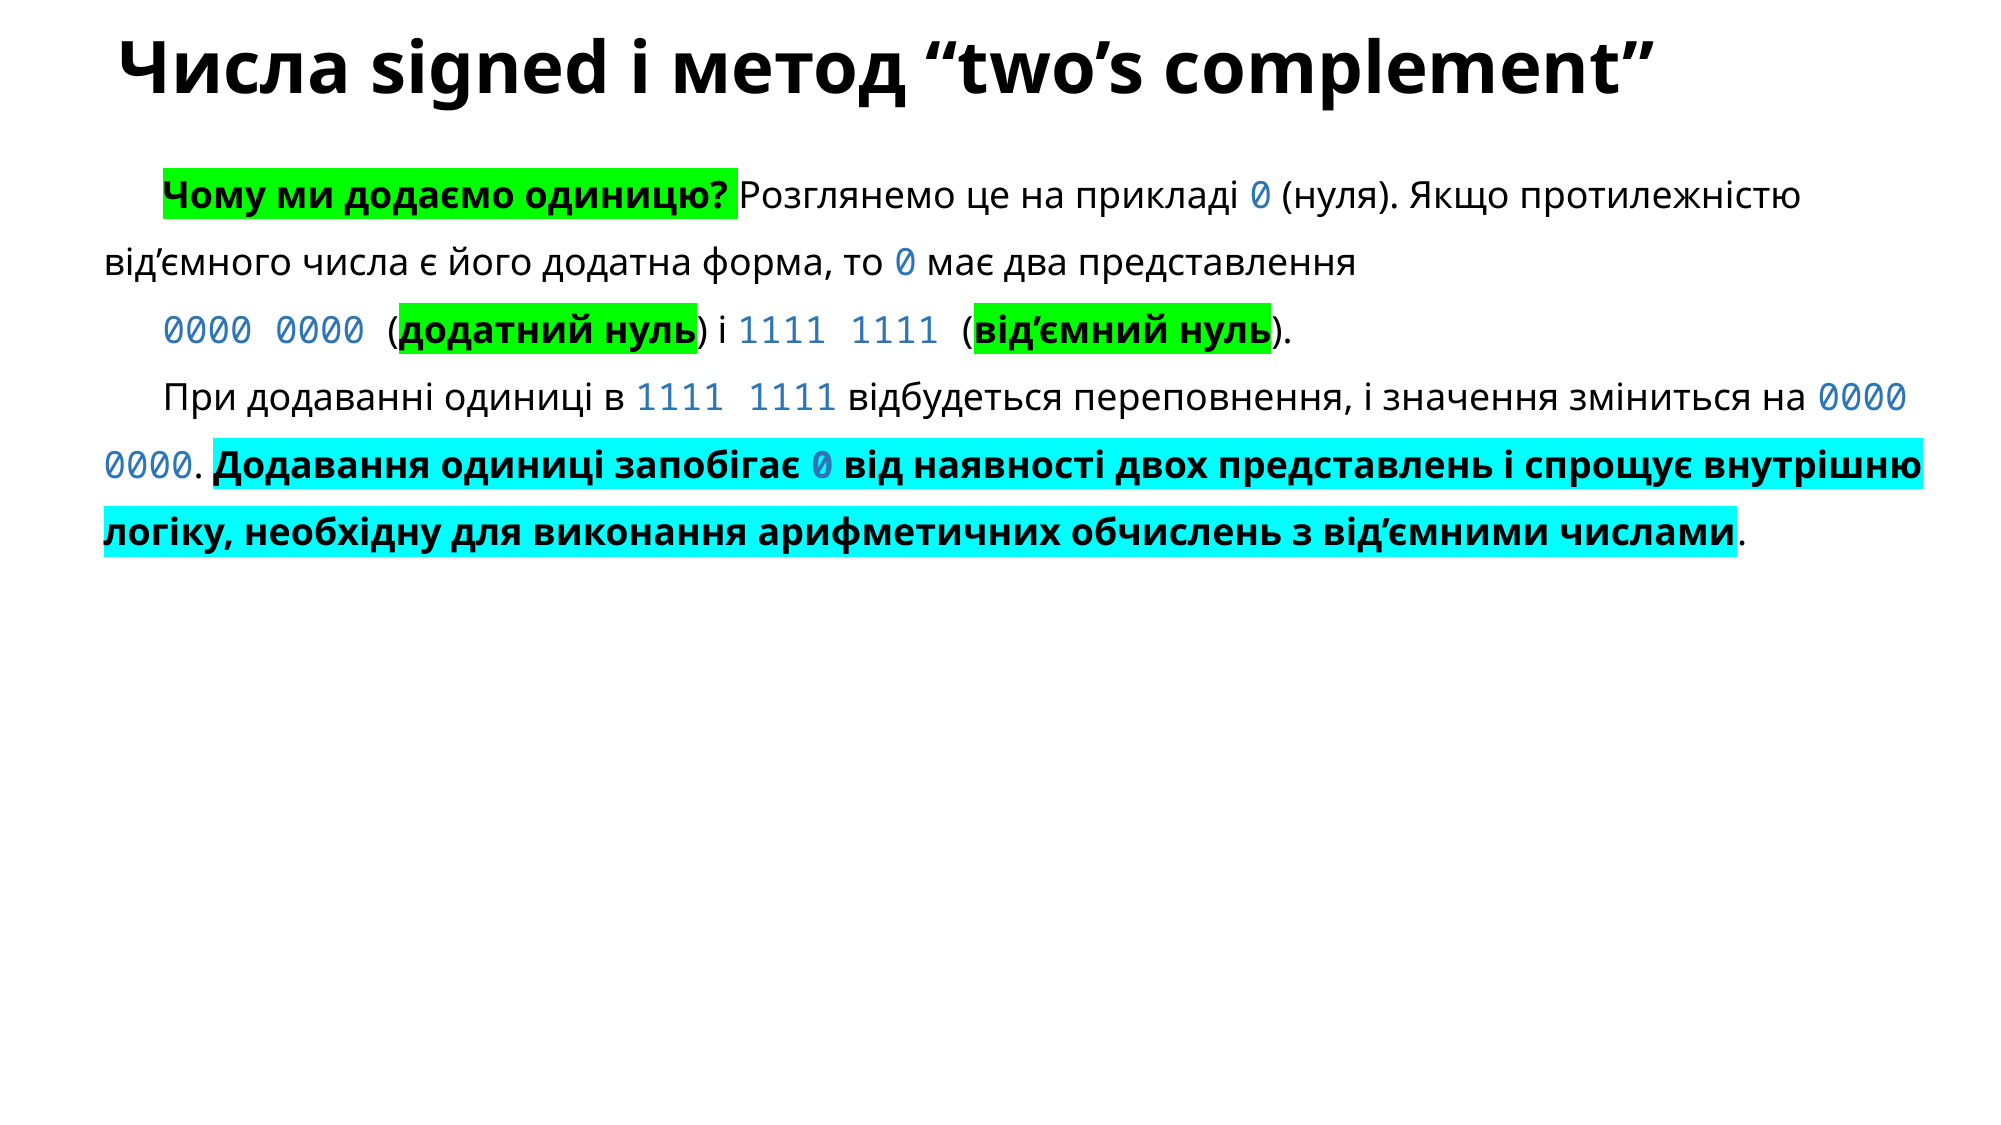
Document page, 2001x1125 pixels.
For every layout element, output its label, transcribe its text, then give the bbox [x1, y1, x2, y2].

title Числа signed і метод “two’s complement” [0, 0, 2000, 140]
list Чому ми додаємо одиницю? Розглянемо це на прикладі 0 (нуля). Якщо протилежністю від’ємного числа є його додатна форма, то 0 має два представлення 0000 0000 (додатний нуль) і 1111 1111 (від’ємний нуль). При додаванні одиниці в 1111 1111 відбудеться переповнення, і значення зміниться на 0000 0000. Додавання одиниці запобігає 0 від наявності двох представлень і спрощує внутрішню логіку, необхідну для виконання арифметичних обчислень з від’ємними числами. [0, 140, 2000, 1125]
